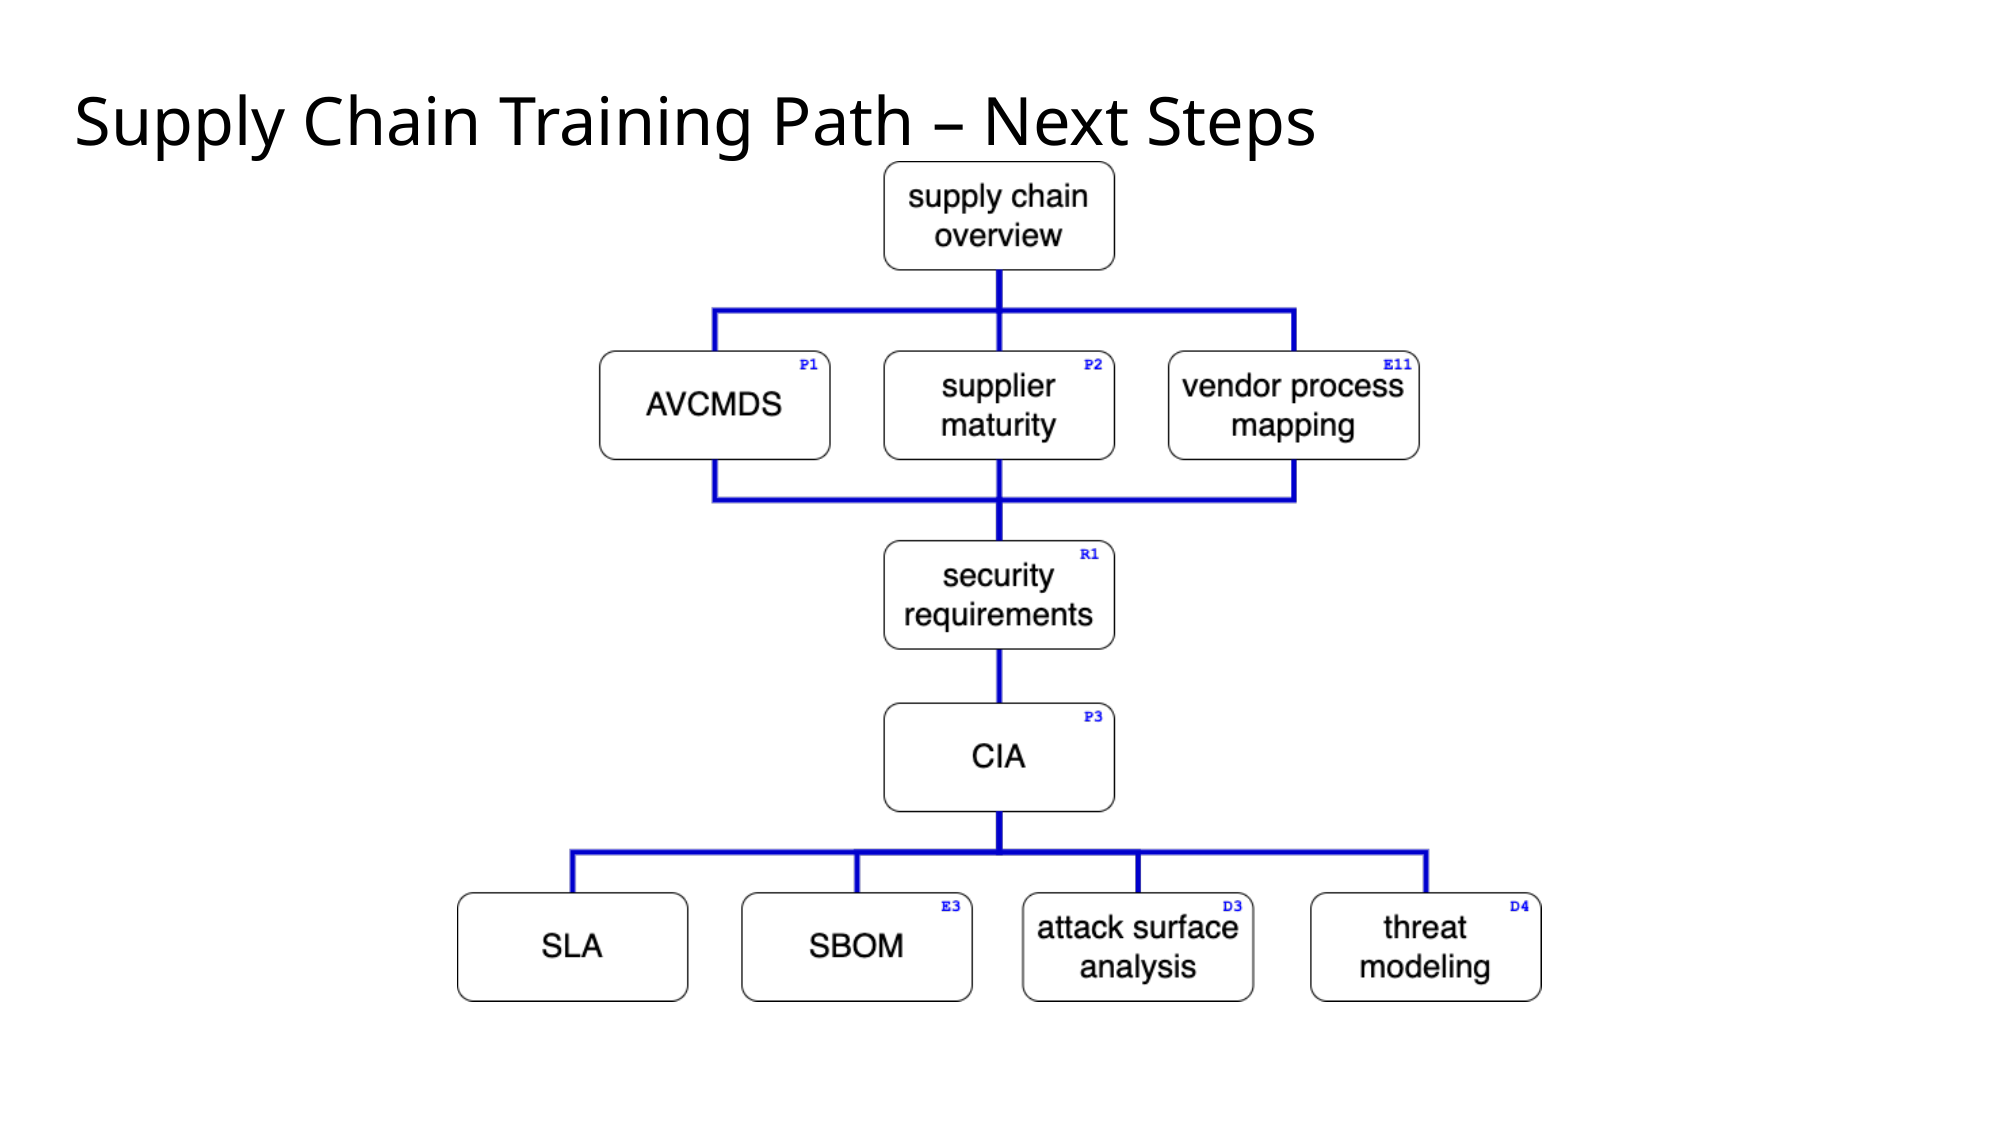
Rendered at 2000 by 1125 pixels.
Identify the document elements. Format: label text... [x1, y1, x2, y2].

title Supply Chain Training Path – Next Steps [74, 75, 1925, 162]
picture [457, 161, 1542, 1002]
